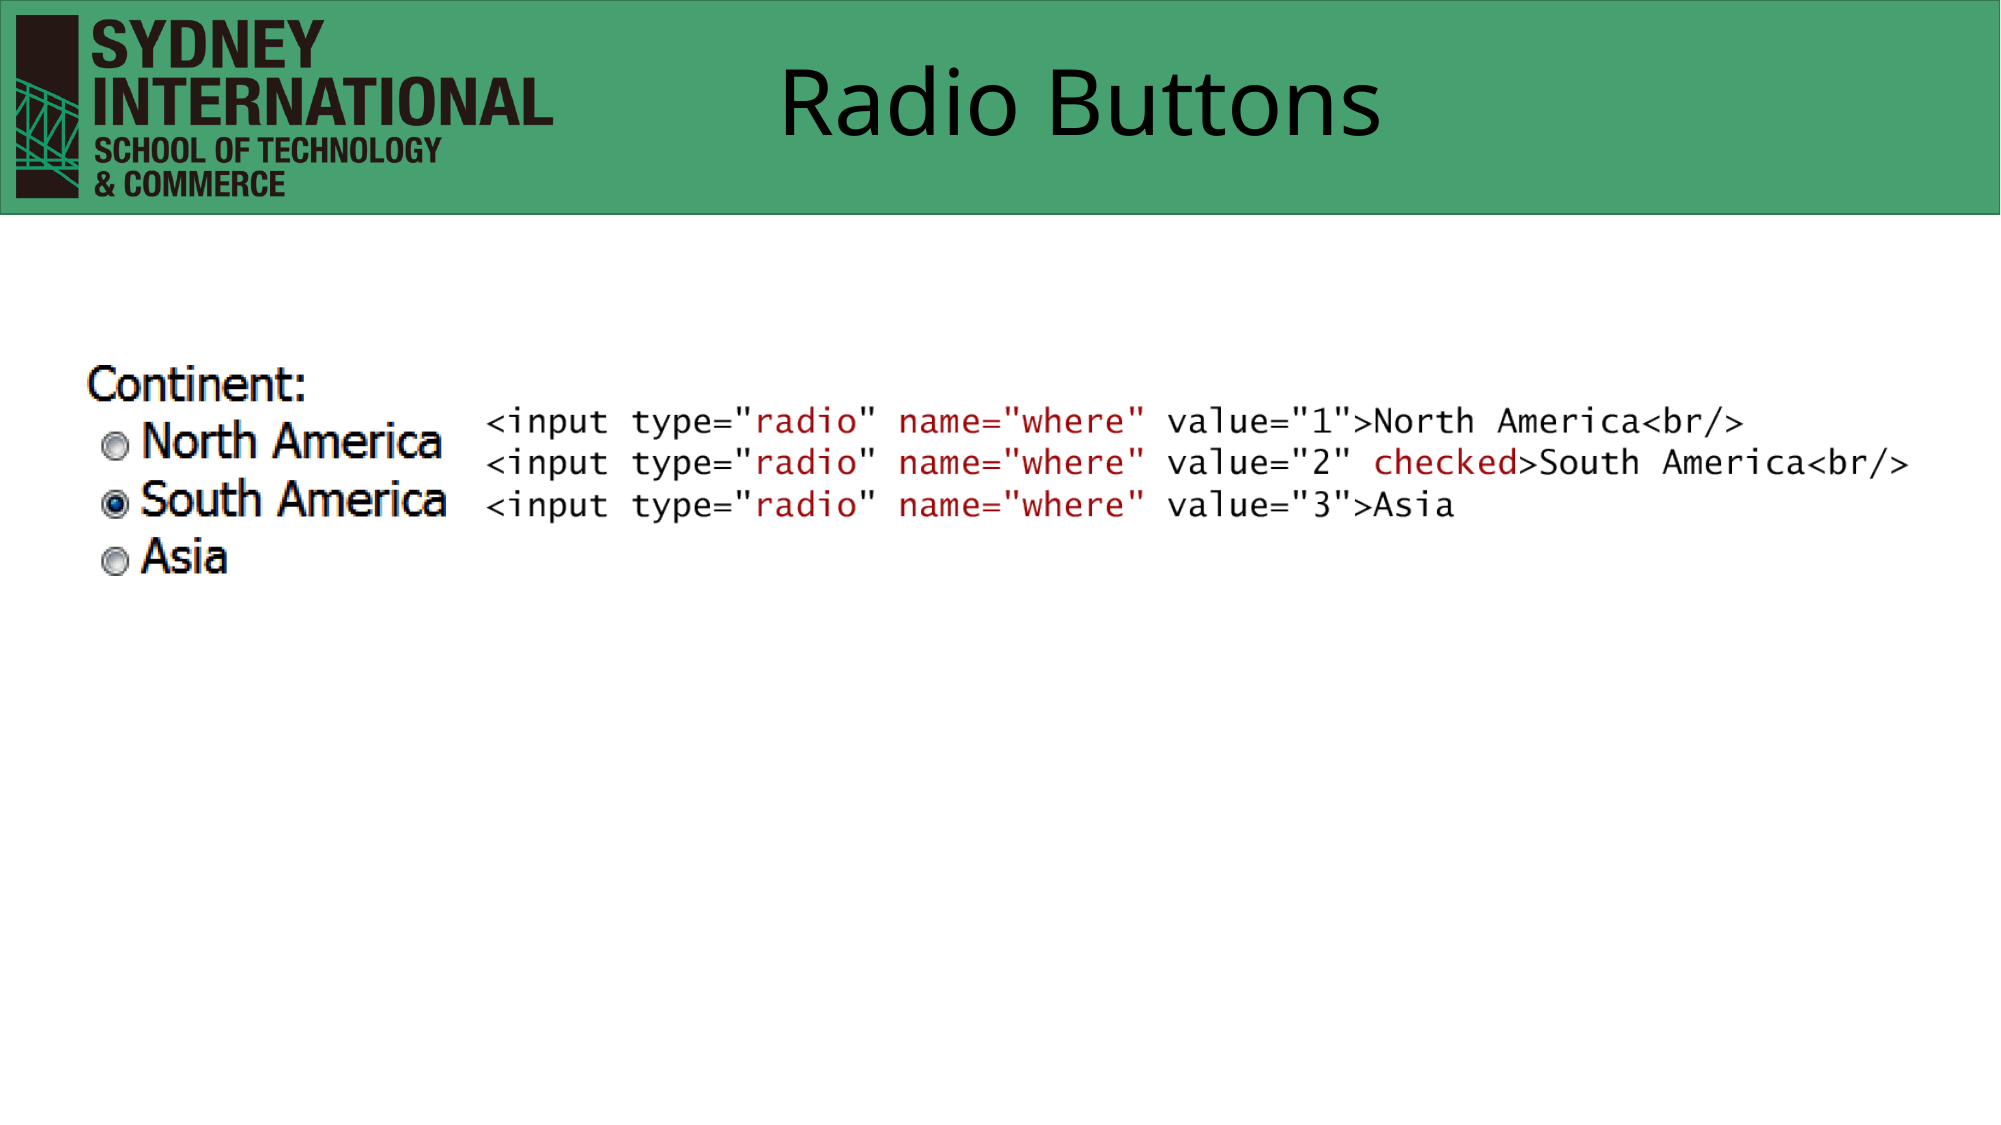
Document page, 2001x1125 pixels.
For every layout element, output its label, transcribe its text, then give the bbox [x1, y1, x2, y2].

title Radio Buttons [762, 22, 2000, 190]
picture [87, 365, 1913, 576]
picture [16, 15, 554, 201]
